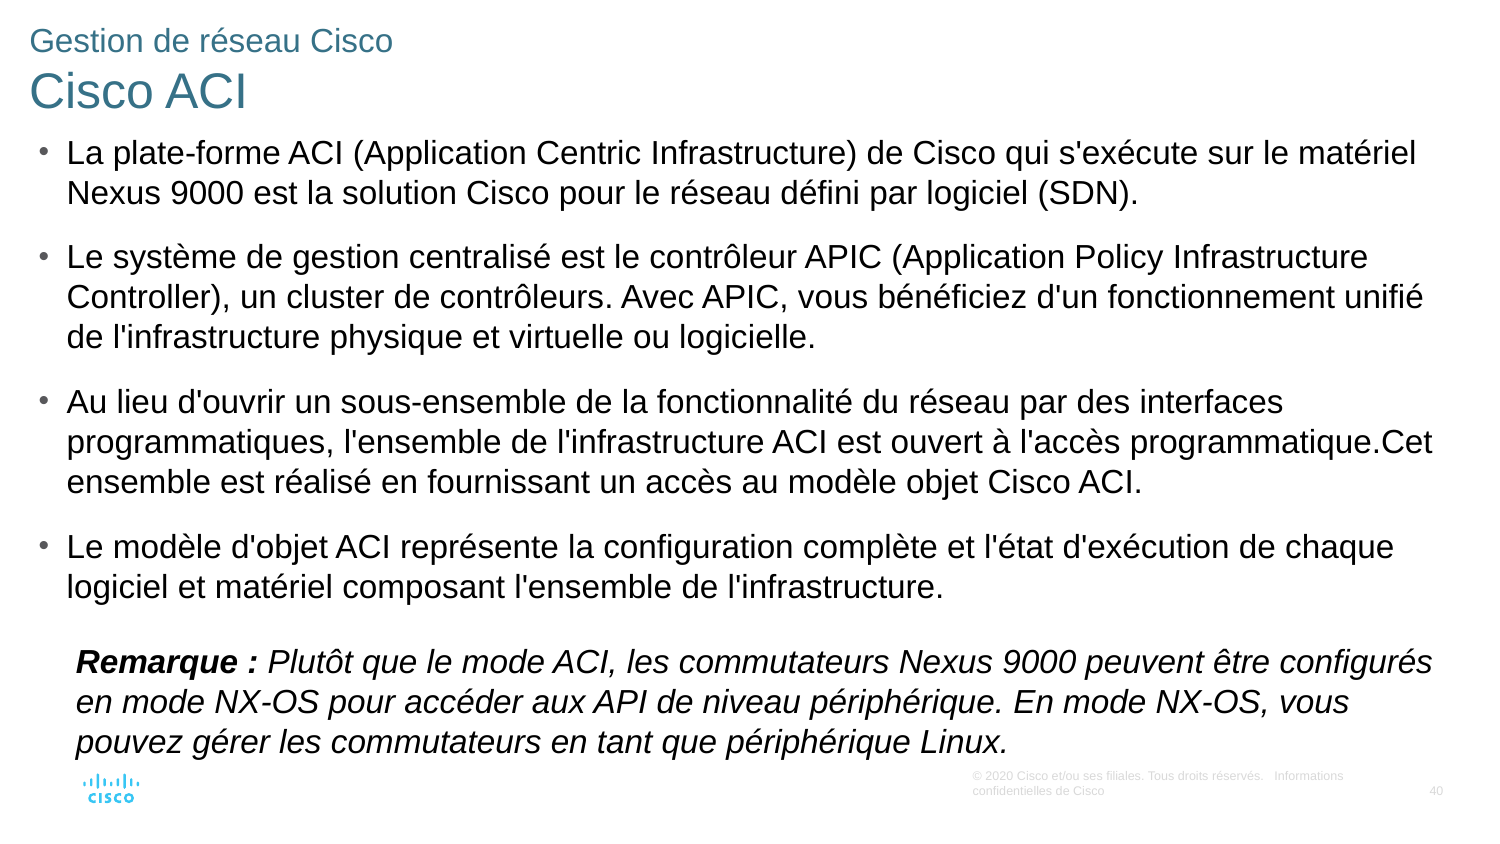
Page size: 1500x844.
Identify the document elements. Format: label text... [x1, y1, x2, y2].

list La plate-forme ACI (Application Centric Infrastructure) de Cisco qui s'exécute sur le matériel Nexus 9000 est la solution Cisco pour le réseau défini par logiciel (SDN). Le système de gestion centralisé est le contrôleur APIC (Application Policy Infrastructure Controller), un cluster de contrôleurs. Avec APIC, vous bénéficiez d'un fonctionnement unifié de l'infrastructure physique et virtuelle ou logicielle. Au lieu d'ouvrir un sous-ensemble de la fonctionnalité du réseau par des interfaces programmatiques, l'ensemble de l'infrastructure ACI est ouvert à l'accès programmatique.Cet ensemble est réalisé en fournissant un accès au modèle objet Cisco ACI. Le modèle d'objet ACI représente la configuration complète et l'état d'exécution de chaque logiciel et matériel composant l'ensemble de l'infrastructure. [23, 123, 1470, 584]
title Gestion de réseau Cisco Cisco ACI [14, 6, 1474, 131]
text_box Remarque : Plutôt que le mode ACI, les commutateurs Nexus 9000 peuvent être configurés en mode NX-OS pour accéder aux API de niveau périphérique. En mode NX-OS, vous pouvez gérer les commutateurs en tant que périphérique Linux. [61, 632, 1461, 768]
